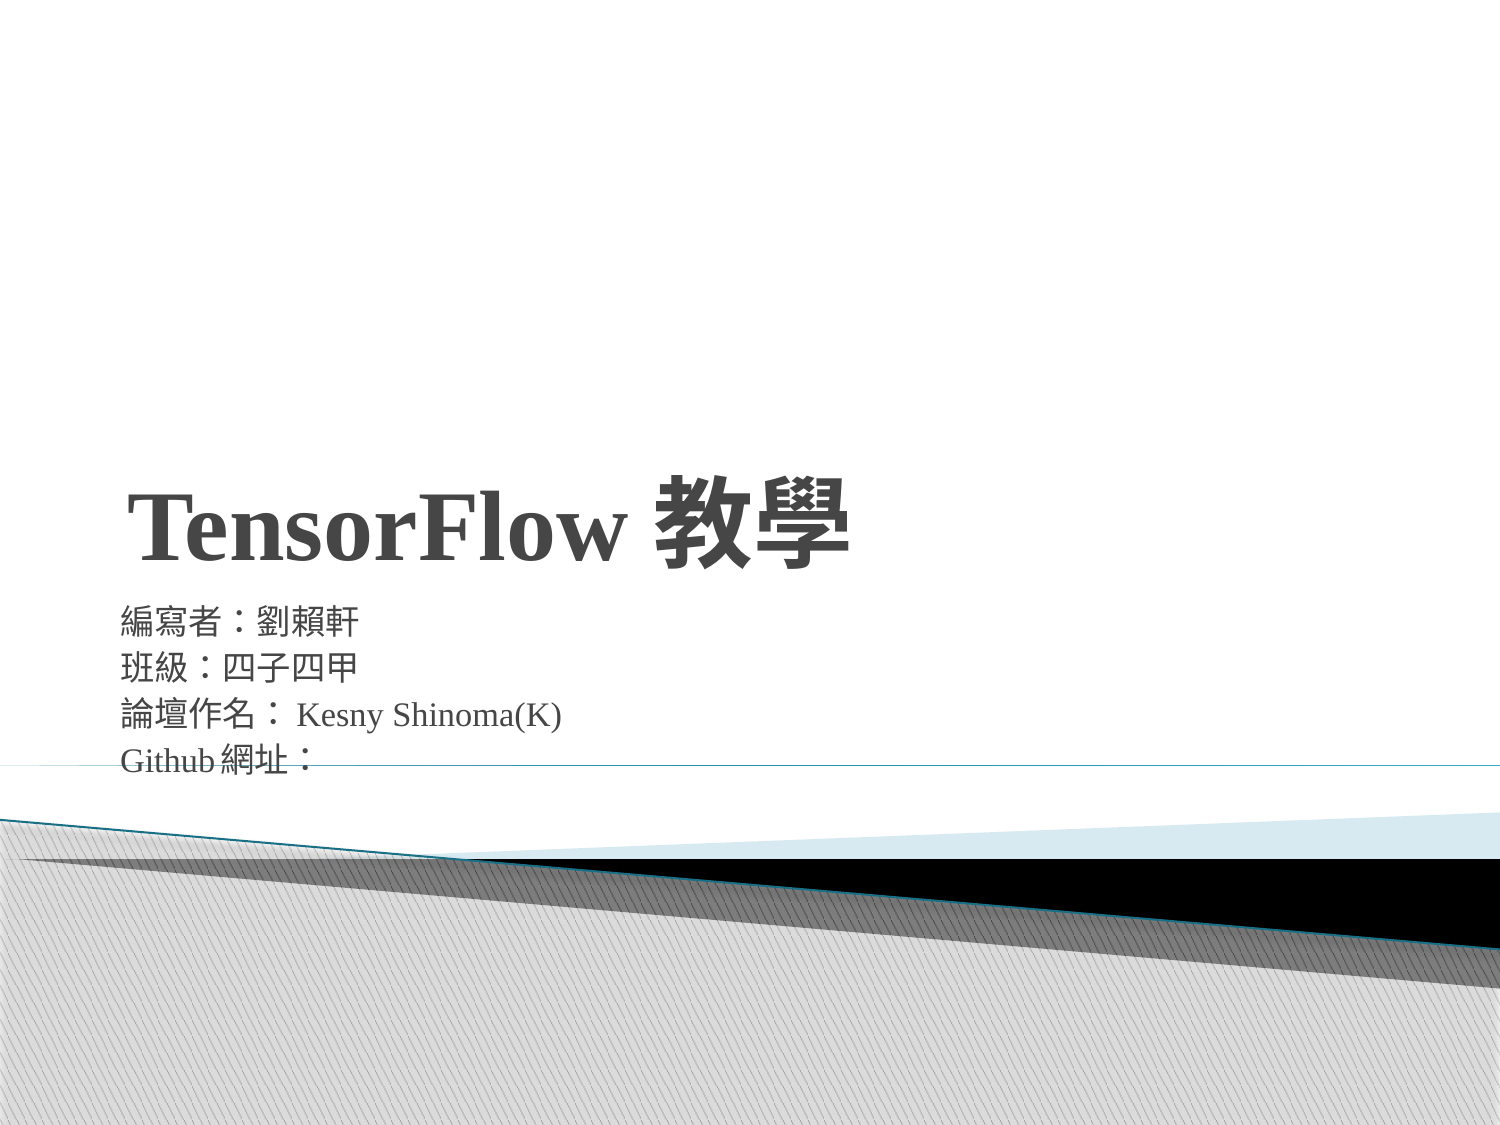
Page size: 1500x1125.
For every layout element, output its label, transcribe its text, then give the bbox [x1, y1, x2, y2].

title TensorFlow教學 [112, 287, 1388, 588]
subtitle 編寫者：劉賴軒 班級：四子四甲 論壇作名：Kesny Shinoma(K) Github網址： [112, 592, 1388, 790]
picture [5, 859, 1500, 989]
